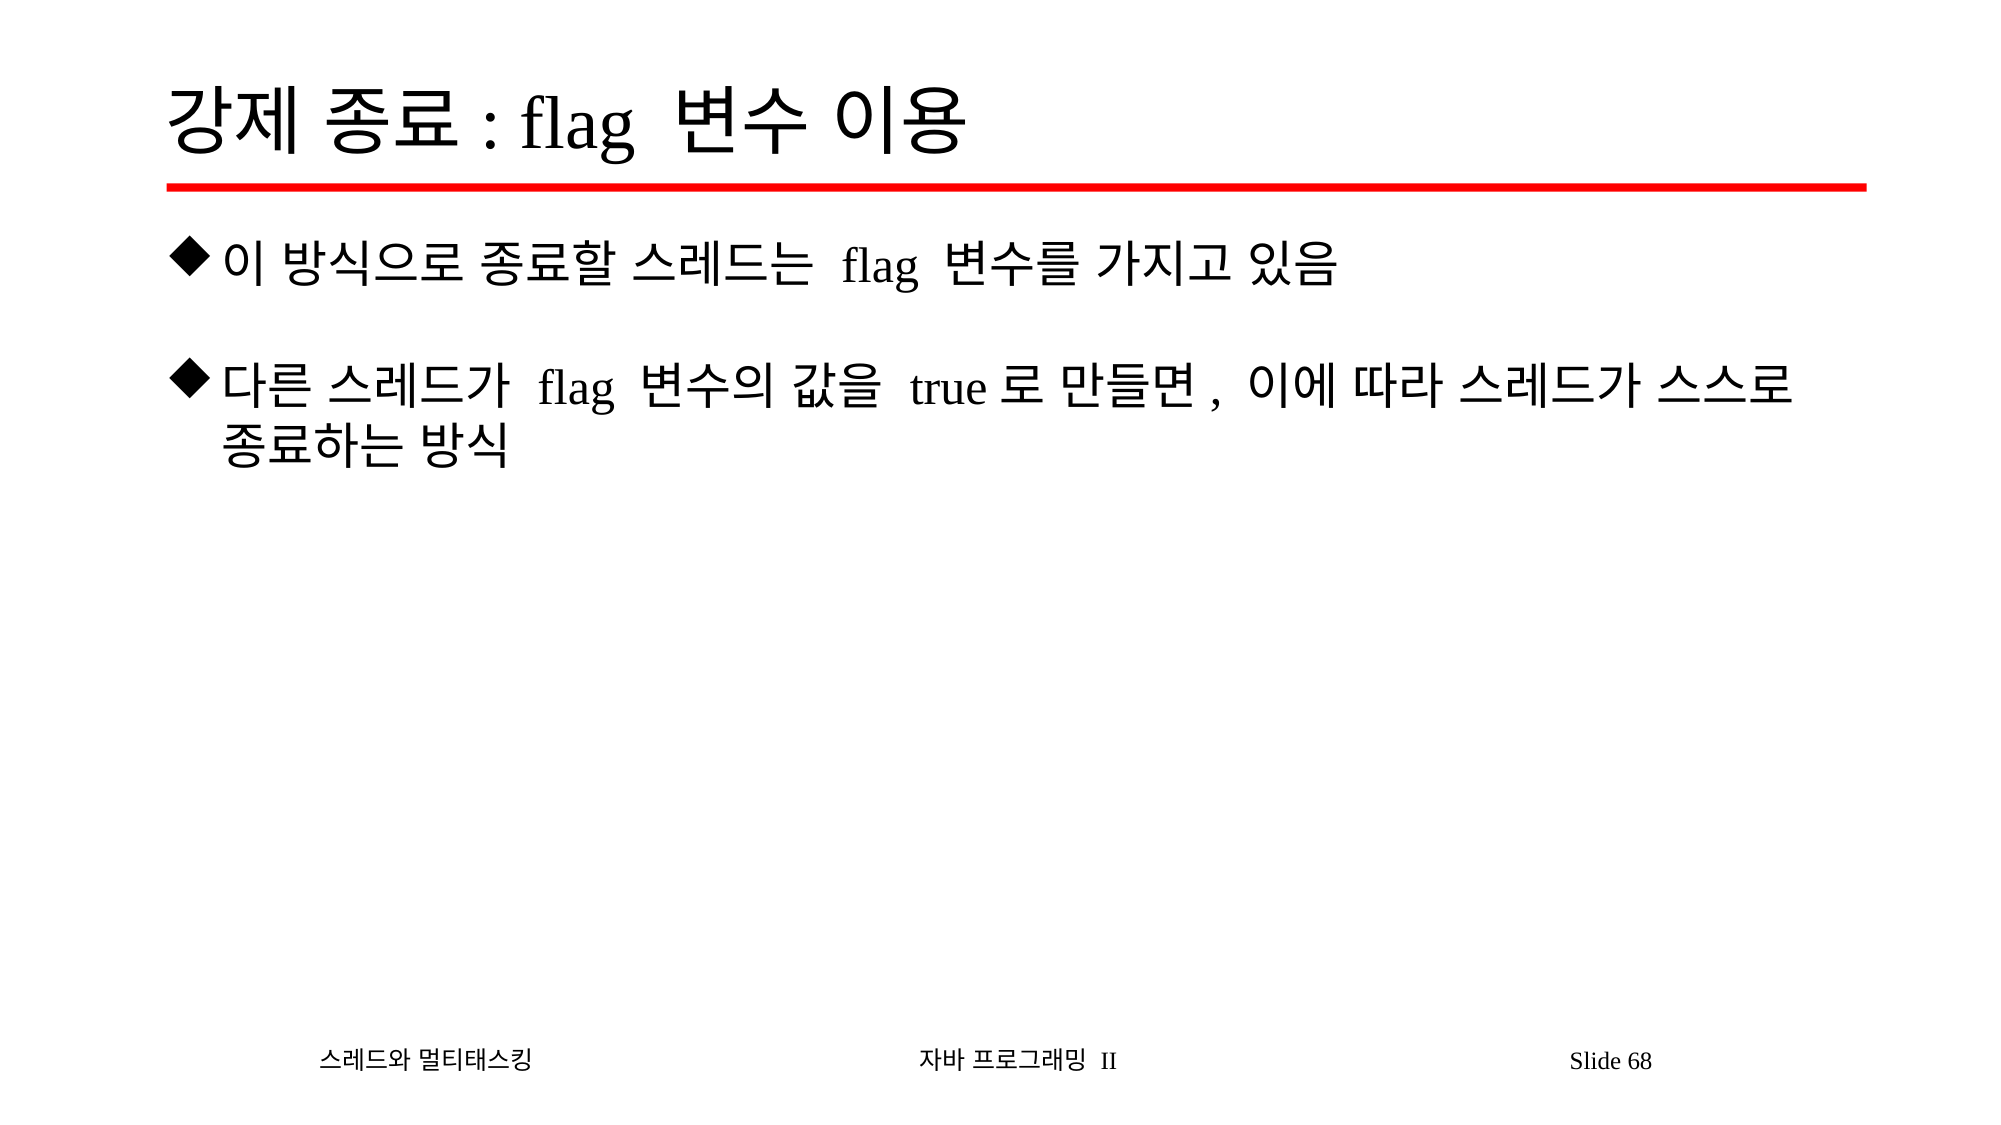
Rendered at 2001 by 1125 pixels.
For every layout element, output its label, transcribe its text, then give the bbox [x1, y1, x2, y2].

title 강제 종료: flag 변수 이용 [150, 50, 1850, 188]
list 이 방식으로 종료할 스레드는 flag 변수를 가지고 있음 다른 스레드가 flag 변수의 값을 true로 만들면, 이에 따라 스레드가 스스로 종료하는 방식 [150, 224, 1850, 1000]
